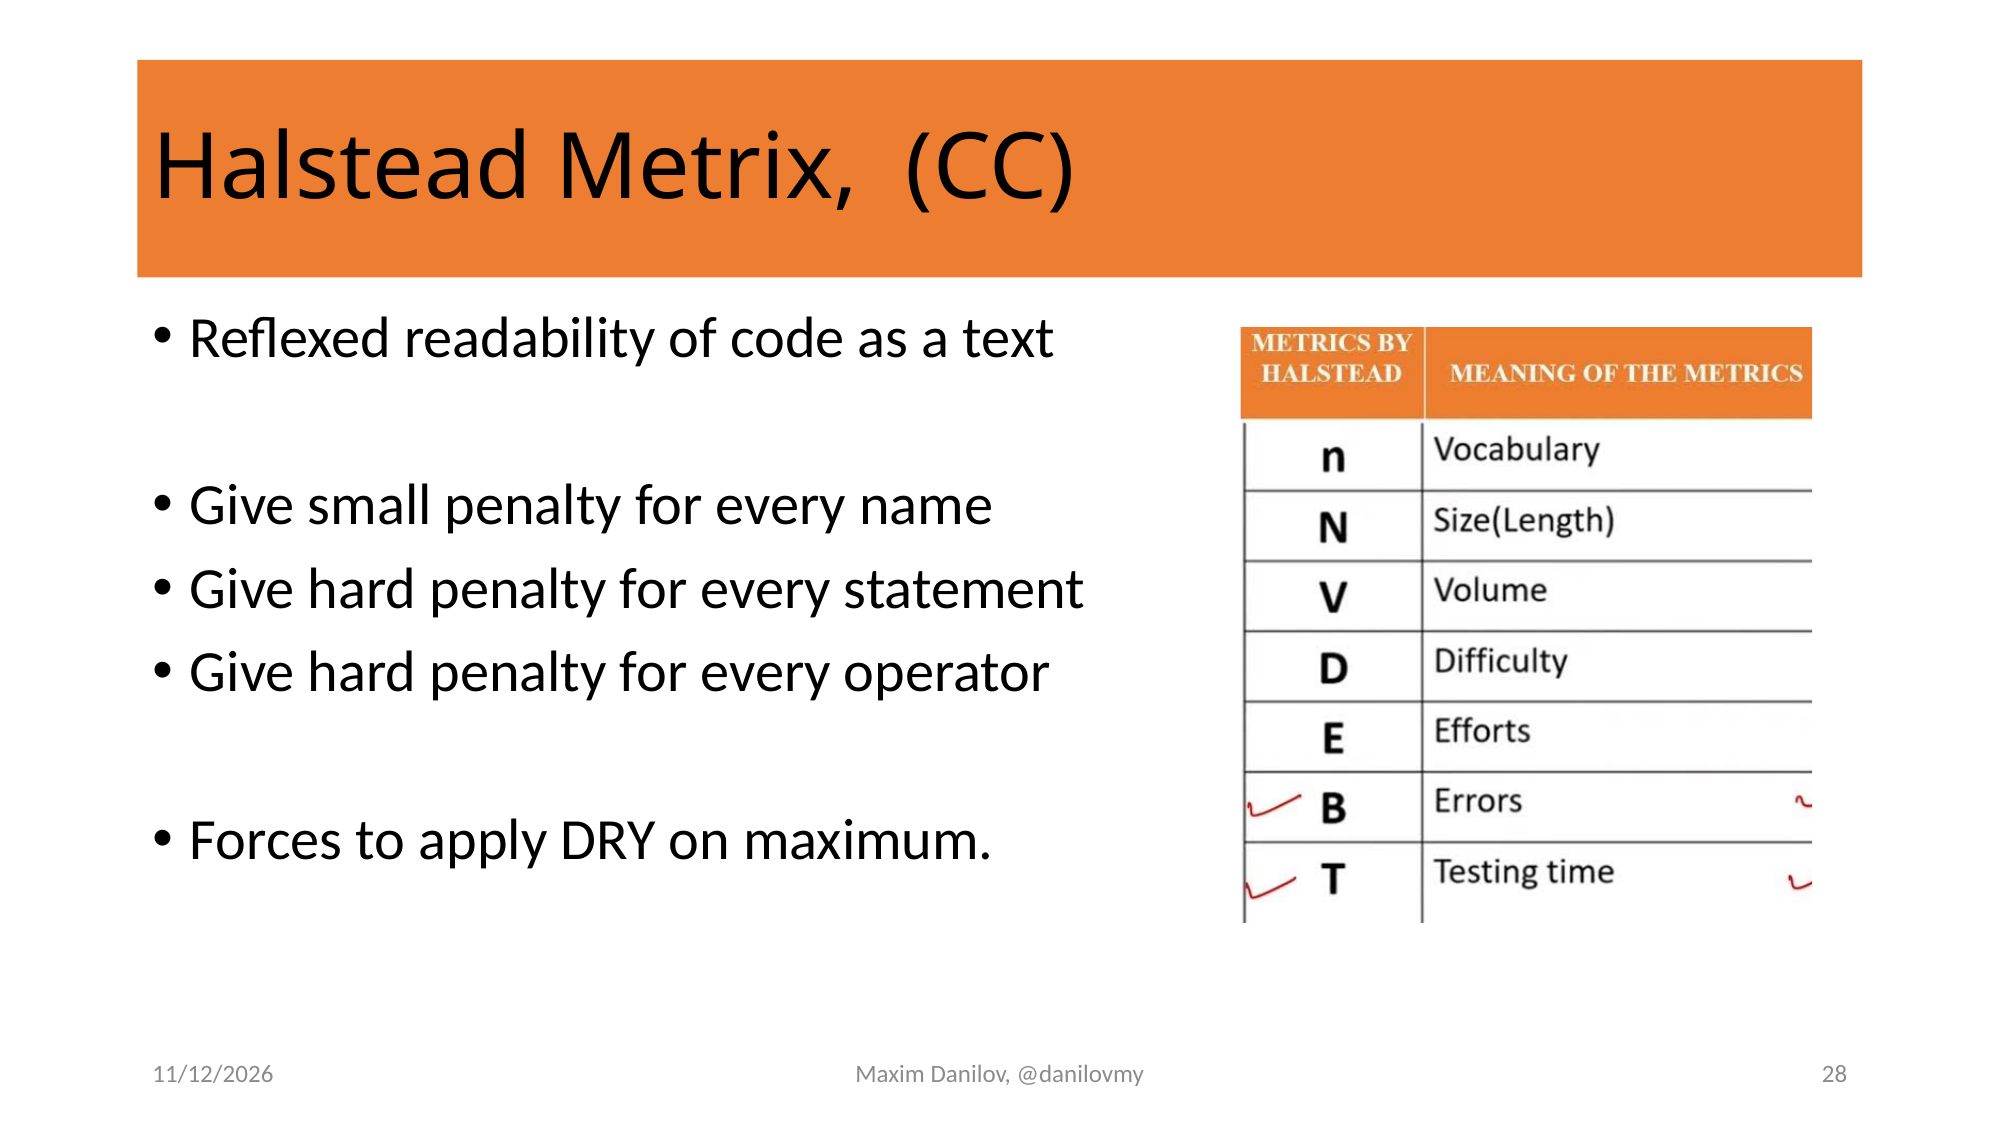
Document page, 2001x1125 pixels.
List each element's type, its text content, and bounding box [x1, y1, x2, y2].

picture [1240, 327, 1813, 923]
footer Maxim Danilov, @danilovmy [662, 1042, 1338, 1103]
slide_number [137, 1042, 588, 1103]
title Halstead Metrix, (CC) [137, 59, 1863, 278]
slide_number 28 [1412, 1042, 1863, 1103]
list Reflexed readability of code as a text Give small penalty for every name Give hard penalty for every statement Give hard penalty for every operator Forces to apply DRY on maximum. [137, 299, 1863, 1014]
